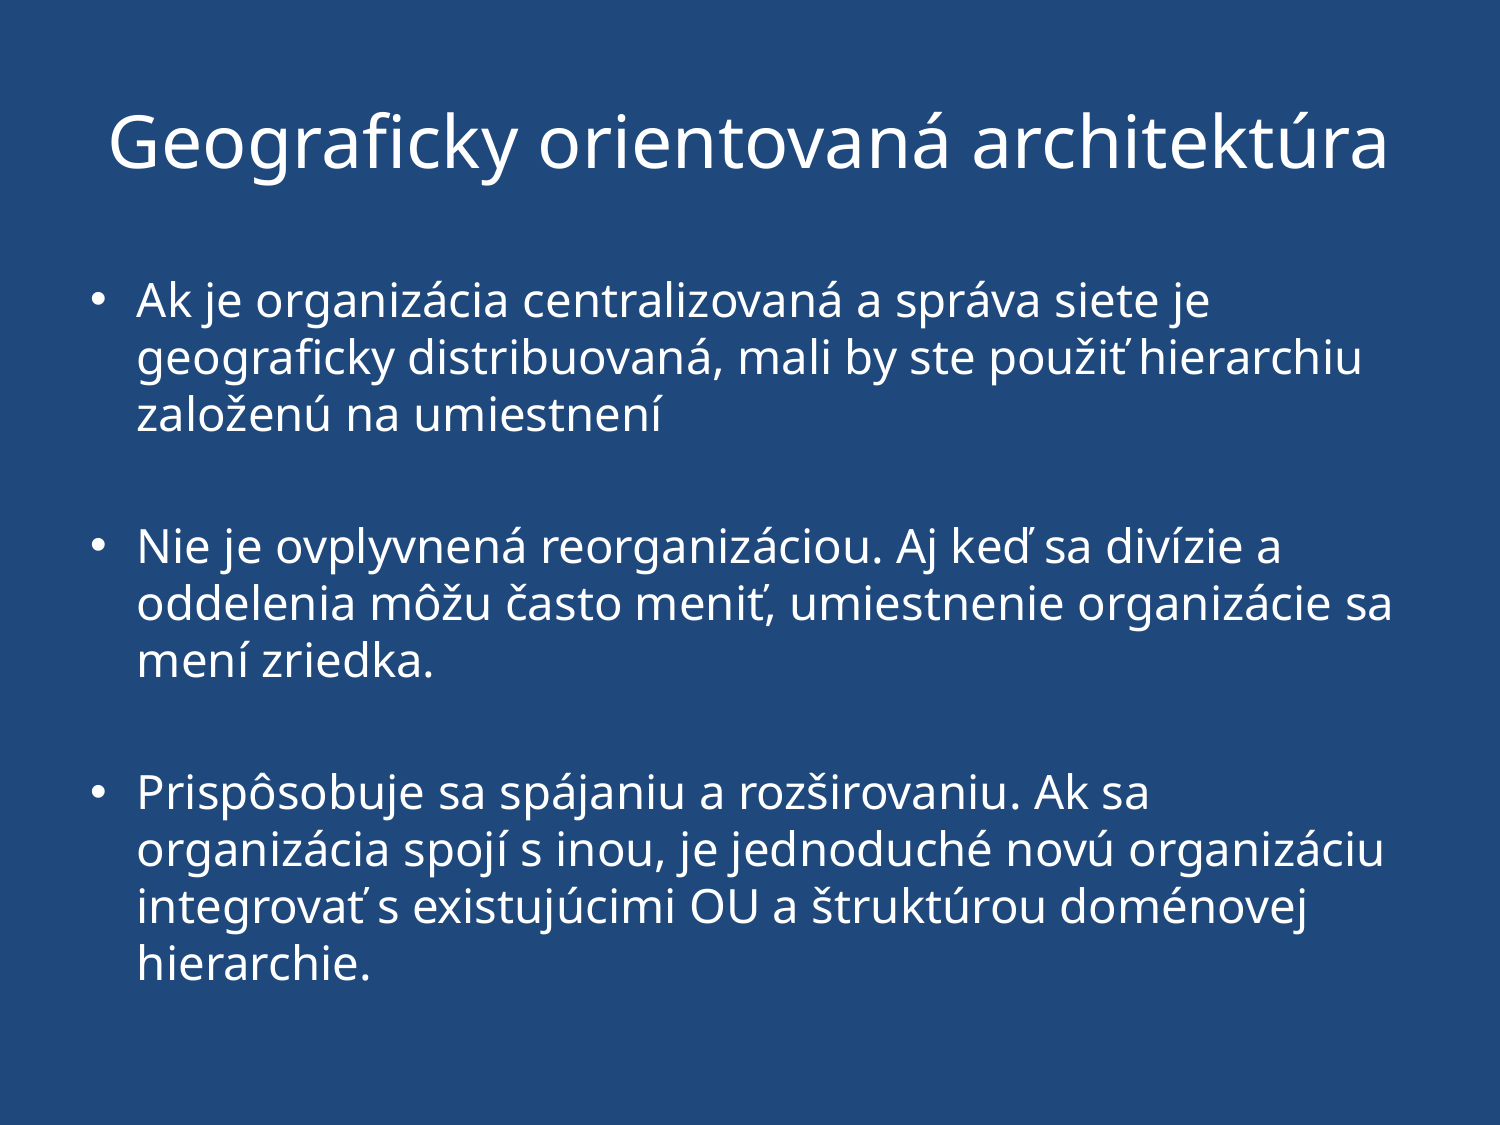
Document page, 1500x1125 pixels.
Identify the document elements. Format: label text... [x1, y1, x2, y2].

title Geograficky orientovaná architektúra [75, 45, 1425, 233]
list Ak je organizácia centralizovaná a správa siete je geograficky distribuovaná, mali by ste použiť hierarchiu založenú na umiestnení Nie je ovplyvnená reorganizáciou. Aj keď sa divízie a oddelenia môžu často meniť, umiestnenie organizácie sa mení zriedka. Prispôsobuje sa spájaniu a rozširovaniu. Ak sa organizácia spojí s inou, je jednoduché novú organizáciu integrovať s existujúcimi OU a štruktúrou doménovej hierarchie. [75, 262, 1425, 1005]
